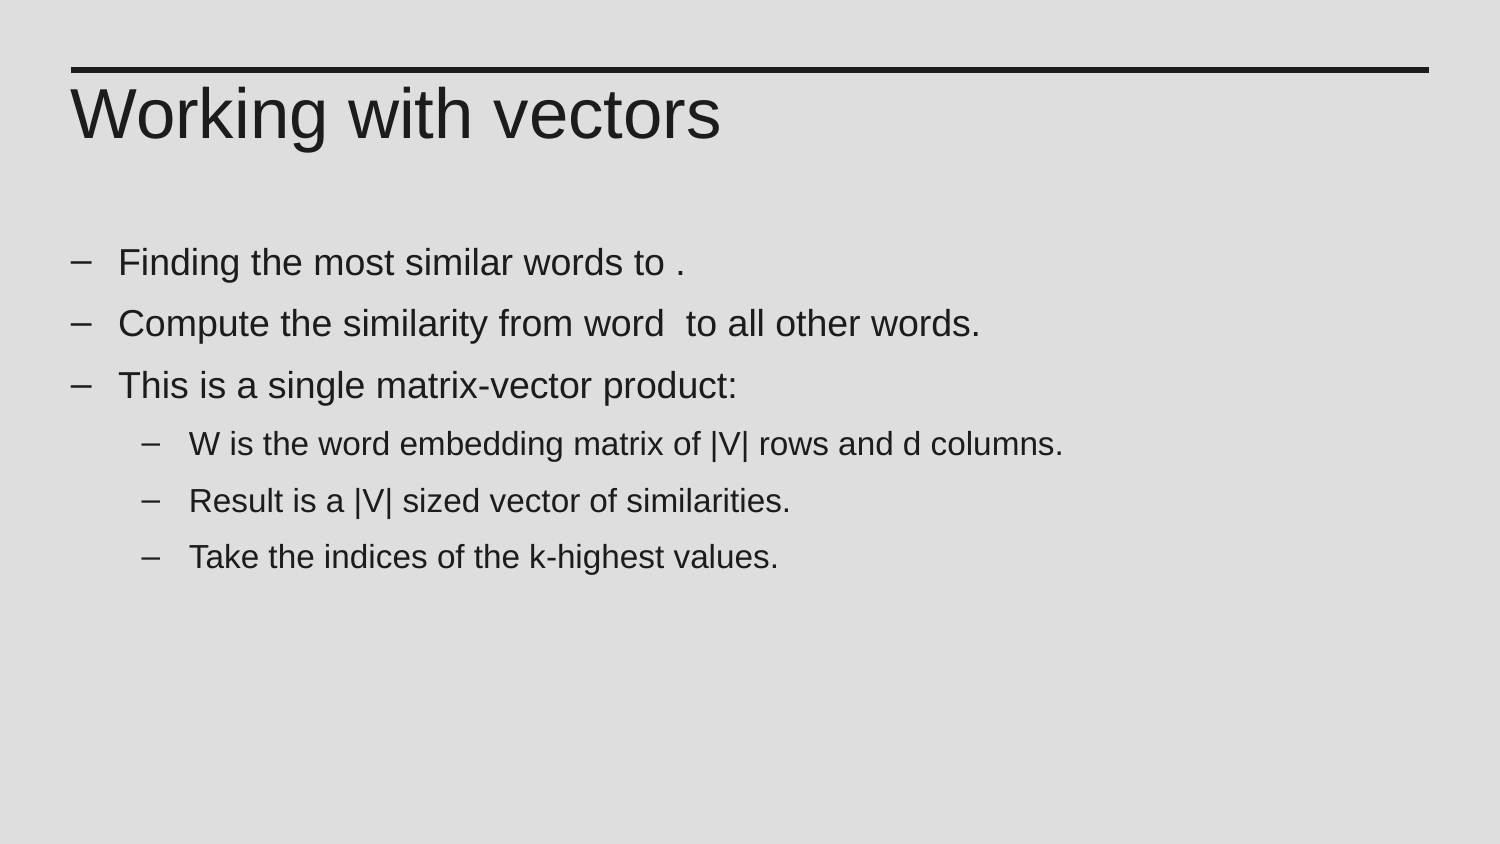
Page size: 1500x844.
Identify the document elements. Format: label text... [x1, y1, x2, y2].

list Working with vectors [70, 67, 1430, 183]
